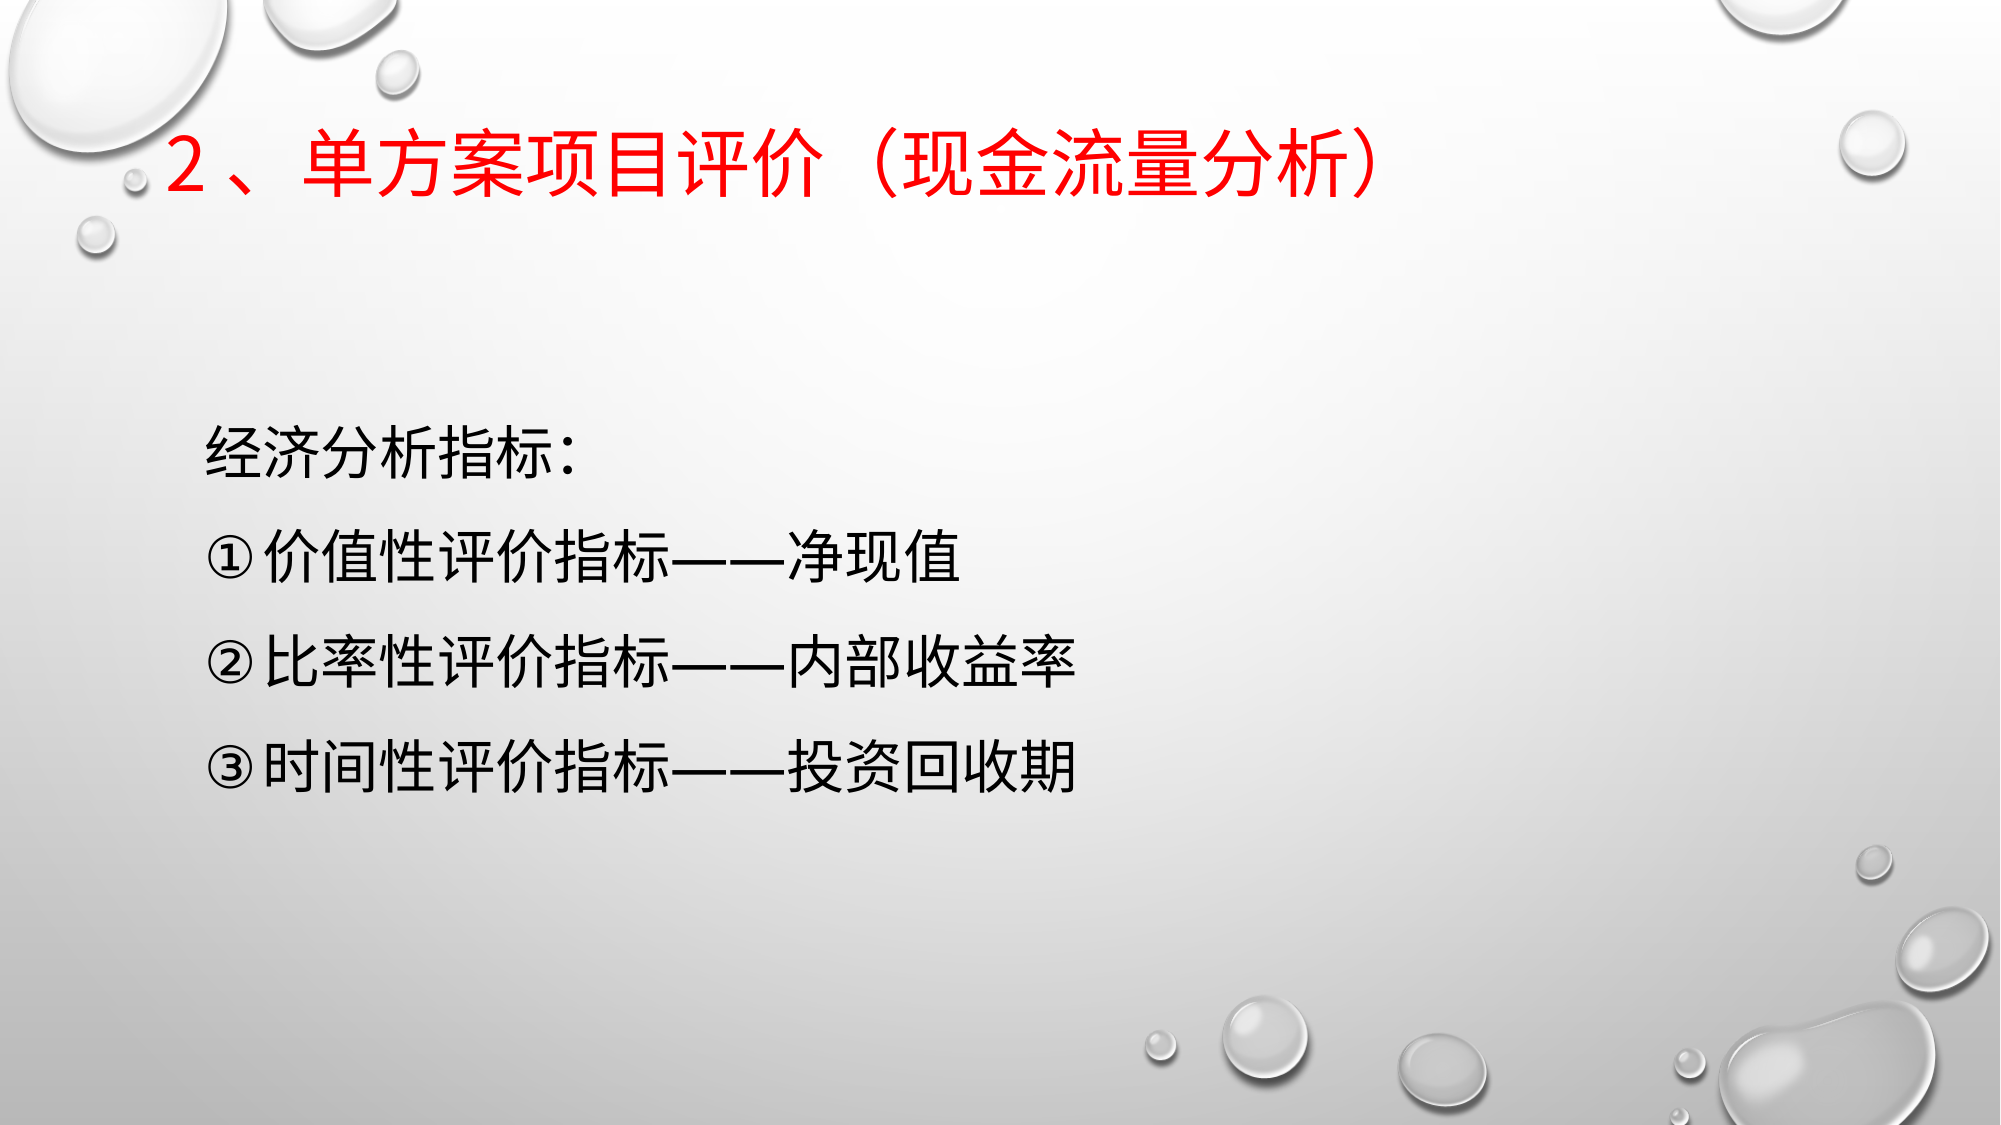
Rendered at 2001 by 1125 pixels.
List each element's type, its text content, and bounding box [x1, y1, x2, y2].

text_box 经济分析指标： 价值性评价指标——净现值 比率性评价指标——内部收益率 时间性评价指标——投资回收期 [189, 394, 1850, 950]
picture [0, 0, 2000, 1125]
title 2、单方案项目评价（现金流量分析） [149, 101, 1850, 232]
